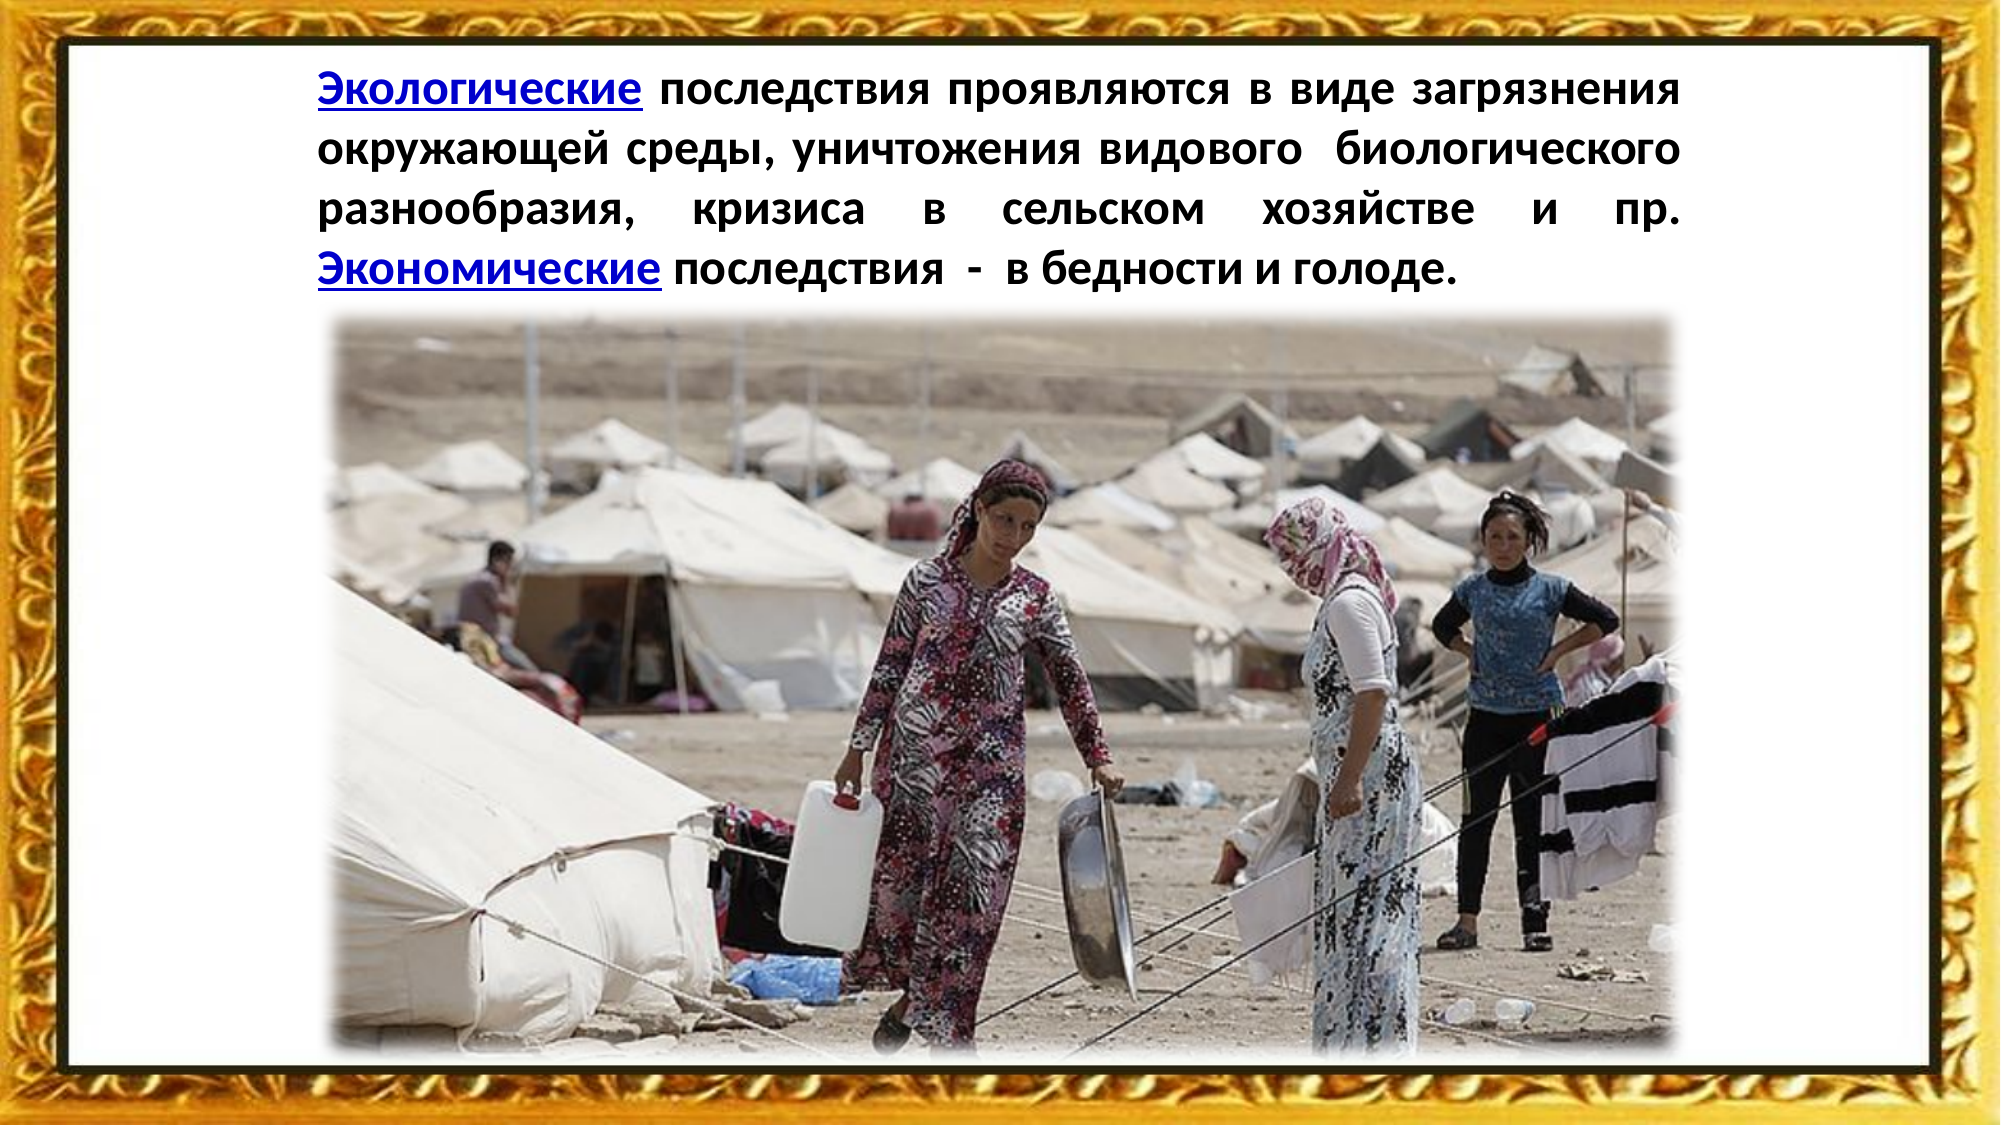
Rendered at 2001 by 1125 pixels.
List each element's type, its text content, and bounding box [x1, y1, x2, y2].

picture [0, 0, 2001, 1125]
text_box Экологические последствия проявляются в виде загрязнения окружающей среды, уничтожения видового биологического разнообразия, кризиса в сельском хозяйстве и пр. Экономические последствия - в бедности и голоде. [303, 47, 1697, 303]
